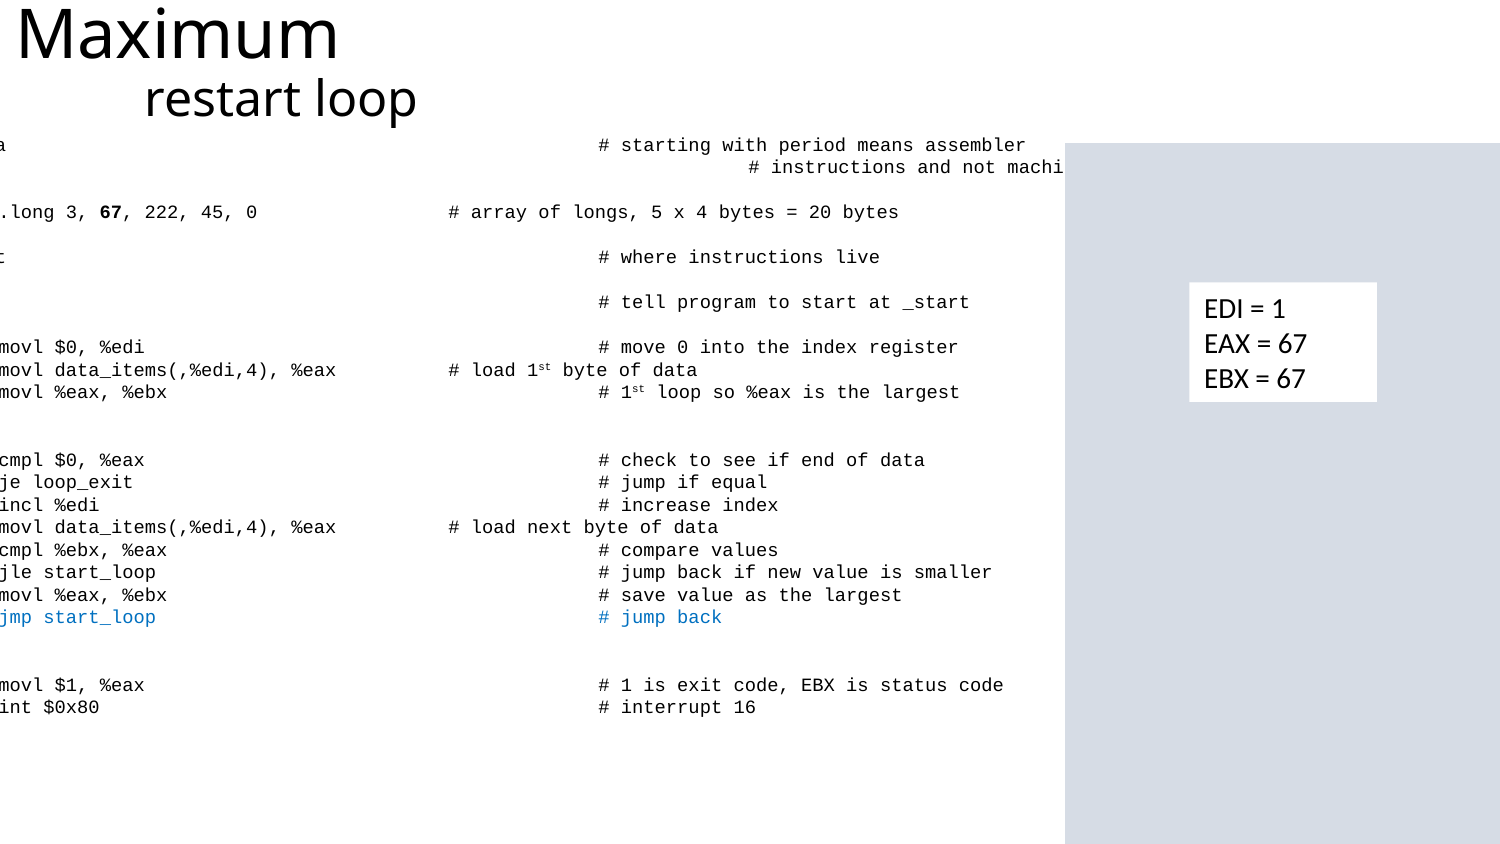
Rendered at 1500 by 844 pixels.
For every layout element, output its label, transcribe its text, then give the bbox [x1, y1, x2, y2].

text_box Maximum restart loop [0, 0, 1500, 145]
text_box [1065, 143, 1500, 844]
text_box EDI = 1 EAX = 67 EBX = 67 [1189, 282, 1377, 402]
text_box .section .data # starting with period means assembler # instructions and not machine code data_items: .long 3, 67, 222, 45, 0 # array of longs, 5 x 4 bytes = 20 bytes .section .text # where instructions live .globl _start # tell program to start at _start _start: movl $0, %edi # move 0 into the index register movl data_items(,%edi,4), %eax # load 1st byte of data movl %eax, %ebx # 1st loop so %eax is the largest start_loop: cmpl $0, %eax # check to see if end of data je loop_exit # jump if equal incl %edi # increase index movl data_items(,%edi,4), %eax # load next byte of data cmpl %ebx, %eax # compare values jle start_loop # jump back if new value is smaller movl %eax, %ebx # save value as the largest jmp start_loop # jump back loop_exit: movl $1, %eax # 1 is exit code, EBX is status code int $0x80 # interrupt 16 [0, 145, 1065, 725]
